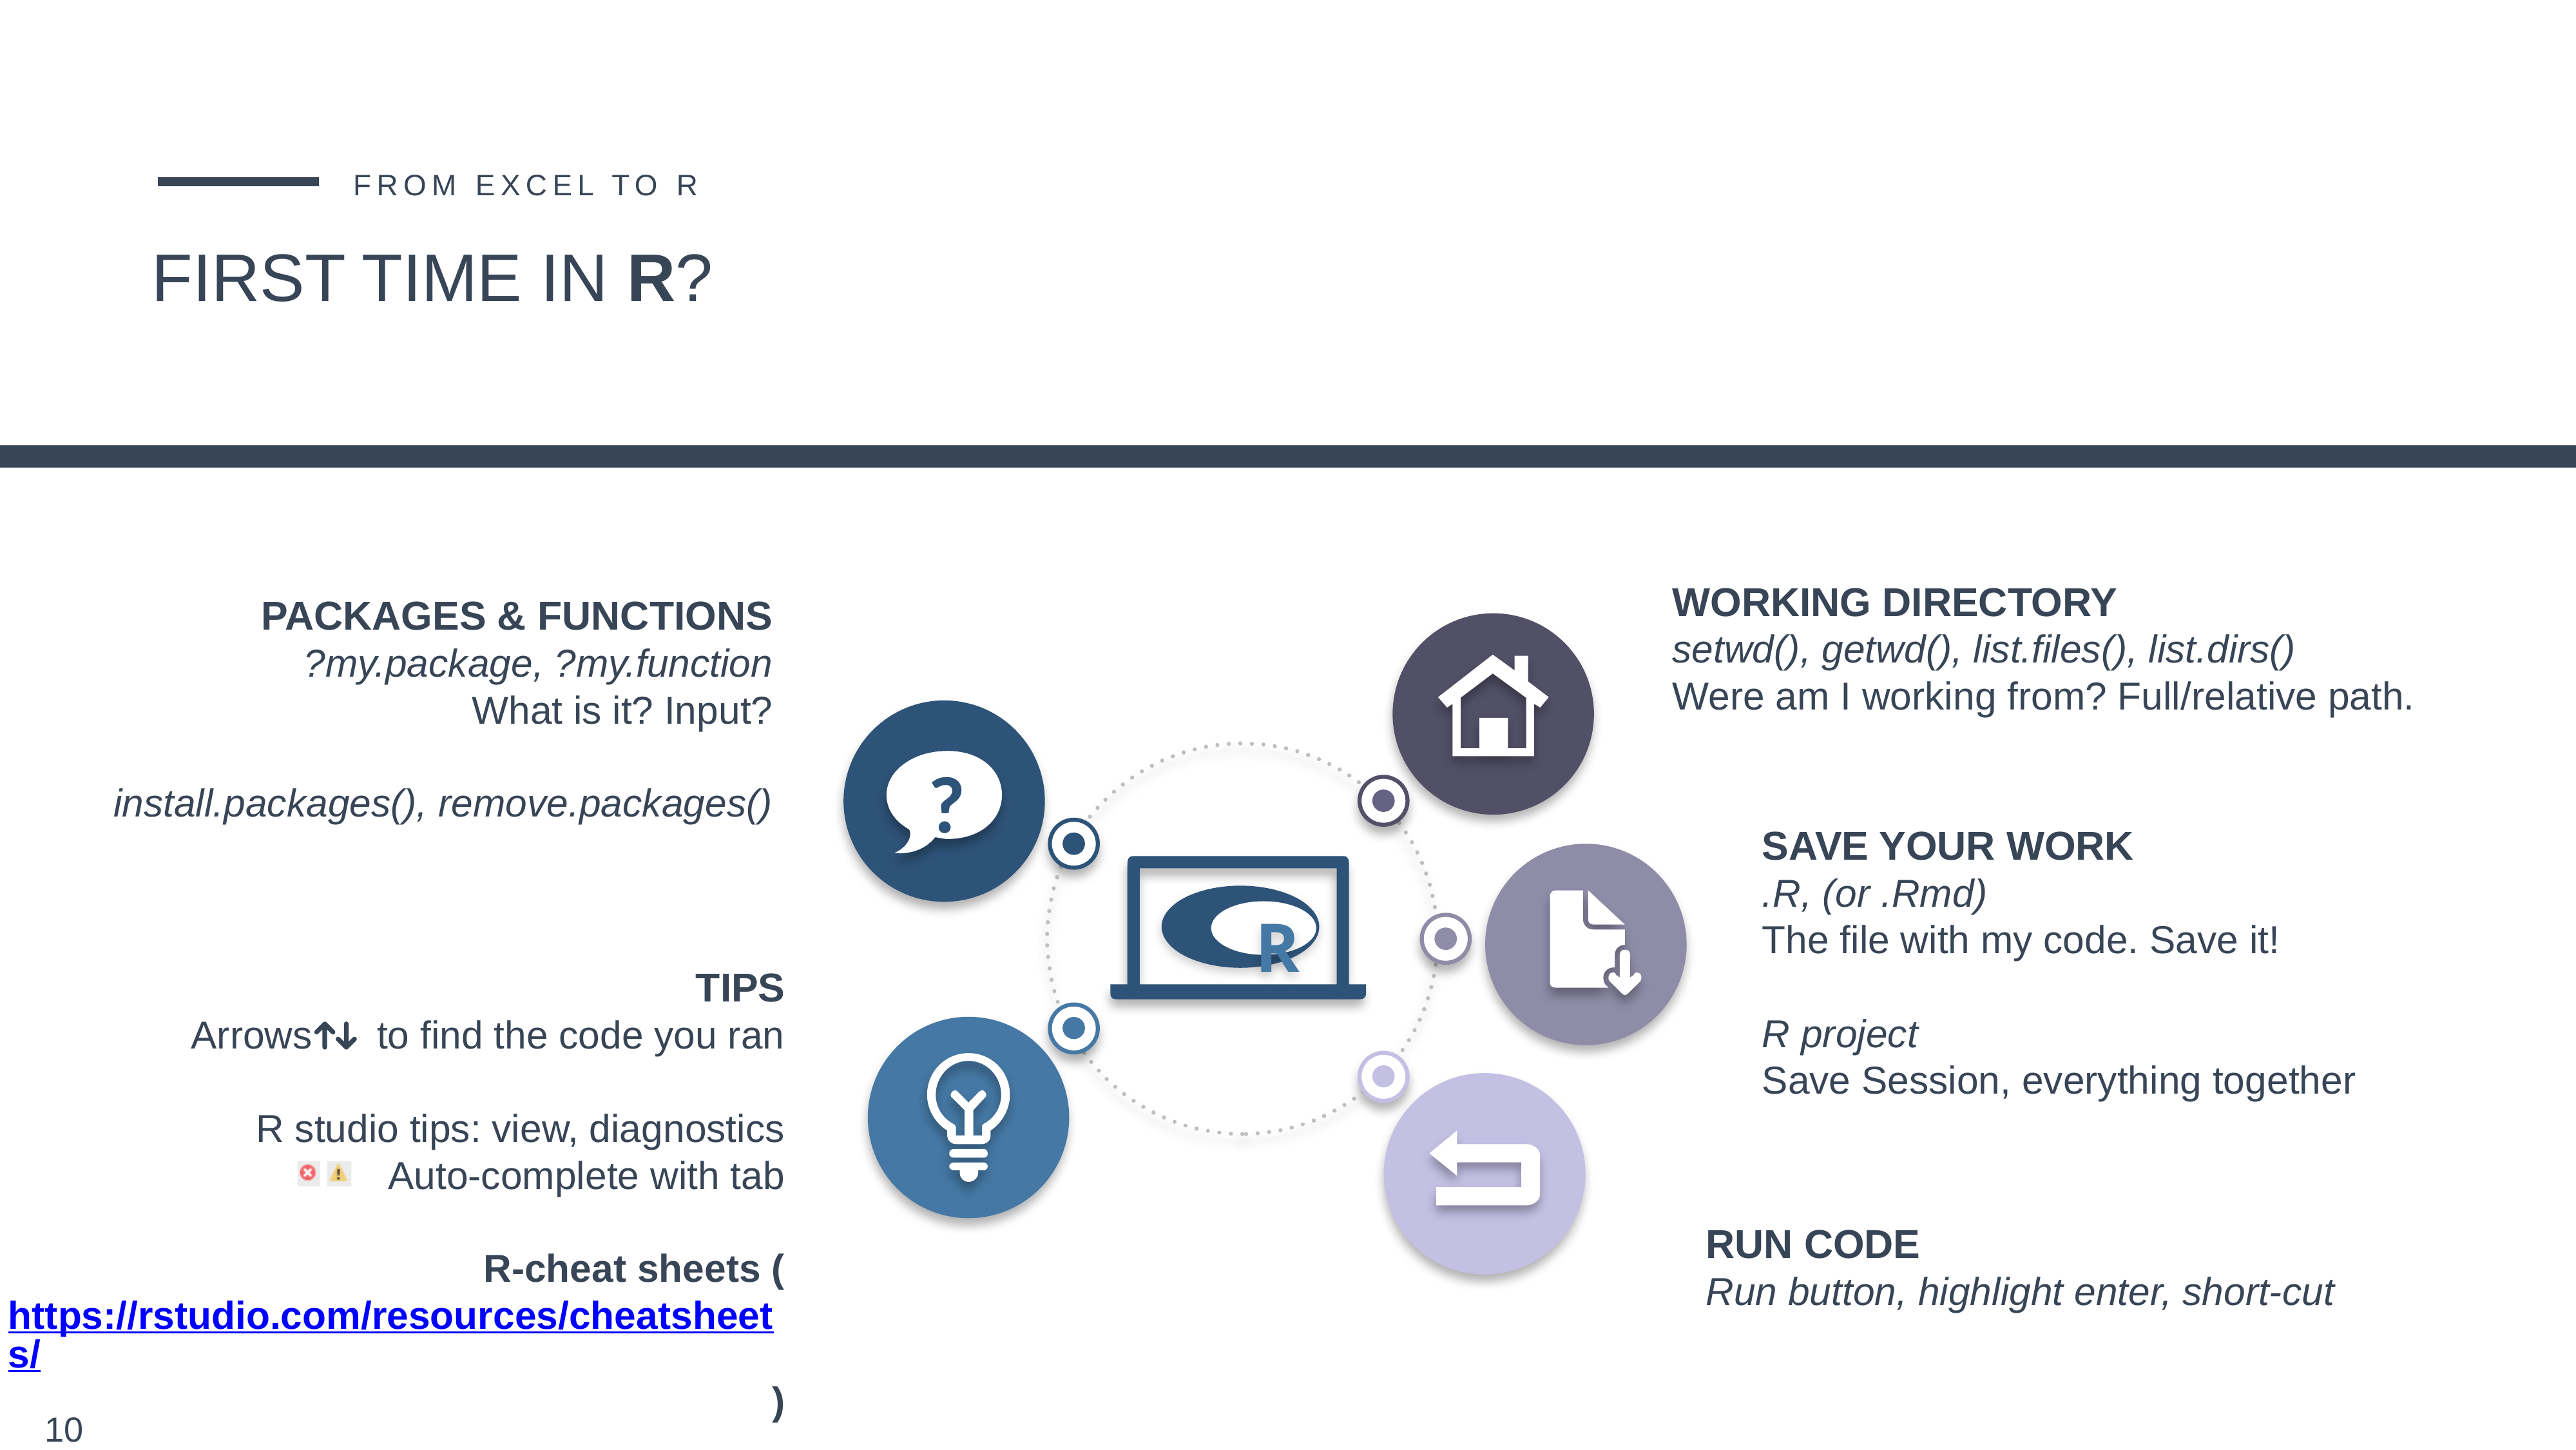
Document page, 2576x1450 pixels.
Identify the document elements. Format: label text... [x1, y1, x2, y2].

text_box [1372, 1065, 1394, 1088]
text_box [1104, 1077, 1109, 1081]
text_box [1421, 914, 1470, 963]
text_box [1300, 1122, 1305, 1126]
text_box [1111, 789, 1117, 794]
text_box [1149, 764, 1154, 768]
text_box [1120, 782, 1125, 787]
text_box [1352, 1096, 1356, 1101]
text_box [1122, 1092, 1126, 1096]
text_box [1088, 815, 1092, 819]
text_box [1392, 570, 2522, 815]
text_box [1194, 1126, 1199, 1131]
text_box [3, 956, 1070, 1391]
text_box [1151, 1110, 1156, 1115]
text_box [1103, 797, 1108, 802]
text_box [1432, 905, 1437, 909]
text_box [1062, 832, 1085, 855]
text_box [1424, 871, 1428, 876]
text_box [1347, 773, 1352, 778]
text_box [1047, 909, 1052, 913]
text_box [1327, 762, 1332, 766]
text_box [1429, 985, 1434, 990]
text_box [1273, 744, 1277, 749]
text_box [1306, 753, 1311, 757]
text_box [1332, 1108, 1337, 1113]
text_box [0, 585, 1045, 902]
text_box [1226, 741, 1231, 746]
text_box [1261, 742, 1265, 747]
text_box [1052, 886, 1056, 891]
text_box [1110, 856, 1367, 1022]
text_box [1139, 769, 1144, 774]
text_box [1113, 1085, 1118, 1089]
text_box [1070, 1004, 1098, 1053]
text_box [1360, 1052, 1407, 1101]
text_box [1342, 1103, 1347, 1107]
text_box [1049, 897, 1053, 902]
text_box [1430, 893, 1435, 898]
text_box [1240, 1132, 1249, 1136]
text_box [1160, 759, 1164, 763]
text_box [1295, 749, 1300, 753]
text_box [1095, 806, 1100, 811]
text_box [1141, 1105, 1146, 1109]
text_box [0, 445, 146, 468]
text_box [1162, 1115, 1166, 1120]
text_box [1422, 1007, 1427, 1012]
text_box [1427, 882, 1432, 887]
text_box [1400, 1048, 1405, 1052]
text_box [1337, 767, 1342, 771]
text_box [1044, 445, 2576, 468]
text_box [146, 160, 1044, 490]
text_box [1434, 927, 1457, 951]
text_box [1289, 1125, 1294, 1130]
text_box [1173, 1119, 1177, 1124]
text_box 10 [39, 1401, 115, 1450]
text_box [1089, 1060, 1093, 1065]
text_box [1204, 744, 1209, 749]
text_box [1383, 1072, 2488, 1366]
text_box [1283, 746, 1289, 751]
text_box [1360, 777, 1403, 825]
text_box [1055, 876, 1059, 880]
text_box [1183, 1123, 1188, 1128]
text_box [1278, 1128, 1283, 1133]
text_box [1046, 920, 1050, 925]
text_box [1193, 747, 1197, 751]
text_box [1249, 741, 1254, 746]
text_box [1317, 757, 1322, 761]
text_box [1426, 996, 1430, 1001]
text_box [1322, 1114, 1327, 1118]
text_box [1267, 1130, 1271, 1134]
text_box [1206, 1128, 1210, 1133]
text_box [1045, 931, 1050, 936]
text_box [1407, 1038, 1411, 1043]
text_box [1215, 742, 1220, 748]
text_box [1238, 741, 1243, 746]
text_box [1403, 830, 1408, 835]
text_box [1045, 943, 1050, 948]
text_box [1356, 780, 1361, 784]
text_box [1129, 775, 1135, 780]
text_box [1170, 754, 1175, 759]
text_box [1097, 1068, 1101, 1073]
text_box [1372, 789, 1392, 812]
text_box [1420, 860, 1424, 865]
text_box [1255, 1131, 1260, 1136]
text_box [1050, 819, 1098, 868]
text_box [1432, 974, 1436, 978]
text_box [1412, 1028, 1417, 1032]
text_box [1410, 840, 1414, 845]
text_box [1229, 1131, 1233, 1136]
text_box [1418, 1018, 1422, 1022]
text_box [1485, 815, 2576, 1046]
text_box [1131, 1098, 1136, 1103]
text_box [1217, 1130, 1222, 1135]
text_box [1182, 750, 1186, 755]
text_box [1311, 1118, 1316, 1123]
text_box [1415, 850, 1419, 855]
text_box [1070, 1017, 1085, 1039]
